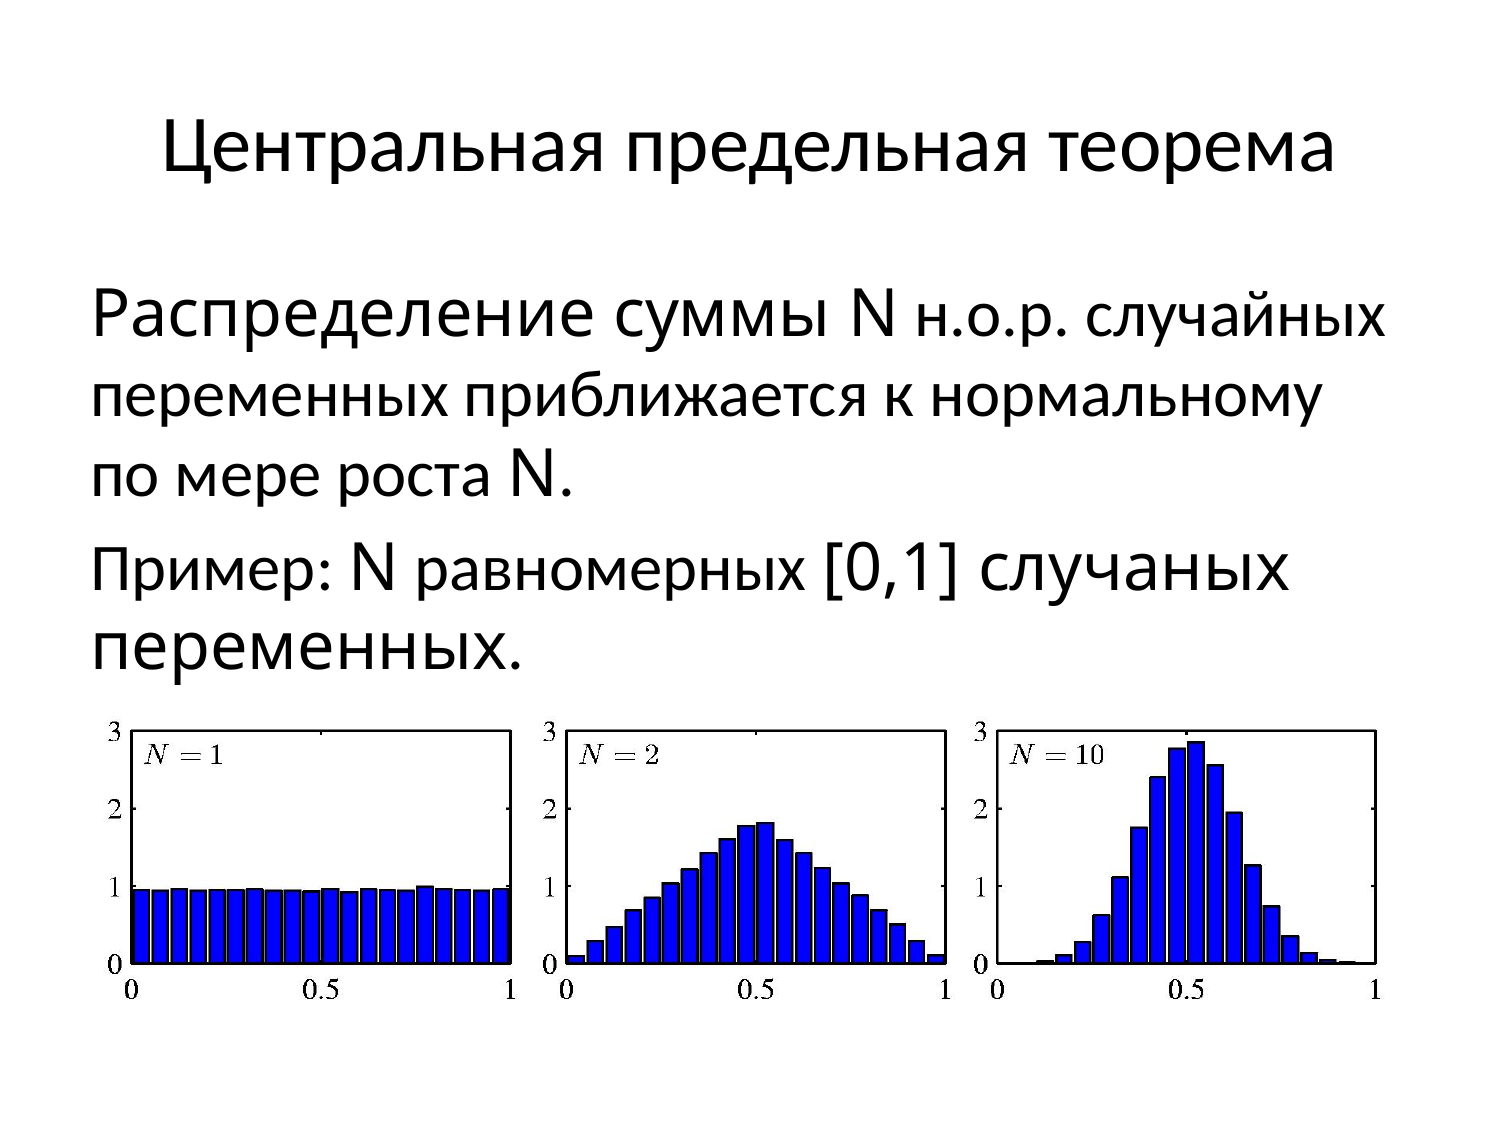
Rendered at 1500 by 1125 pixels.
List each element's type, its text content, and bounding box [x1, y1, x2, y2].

title Центральная предельная теорема [75, 45, 1425, 233]
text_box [103, 703, 1397, 1006]
list Распределение суммы N н.о.р. случайных переменных приближается к нормальному по мере роста N. Пример: N равномерных [0,1] случаных переменных. [75, 262, 1425, 1005]
